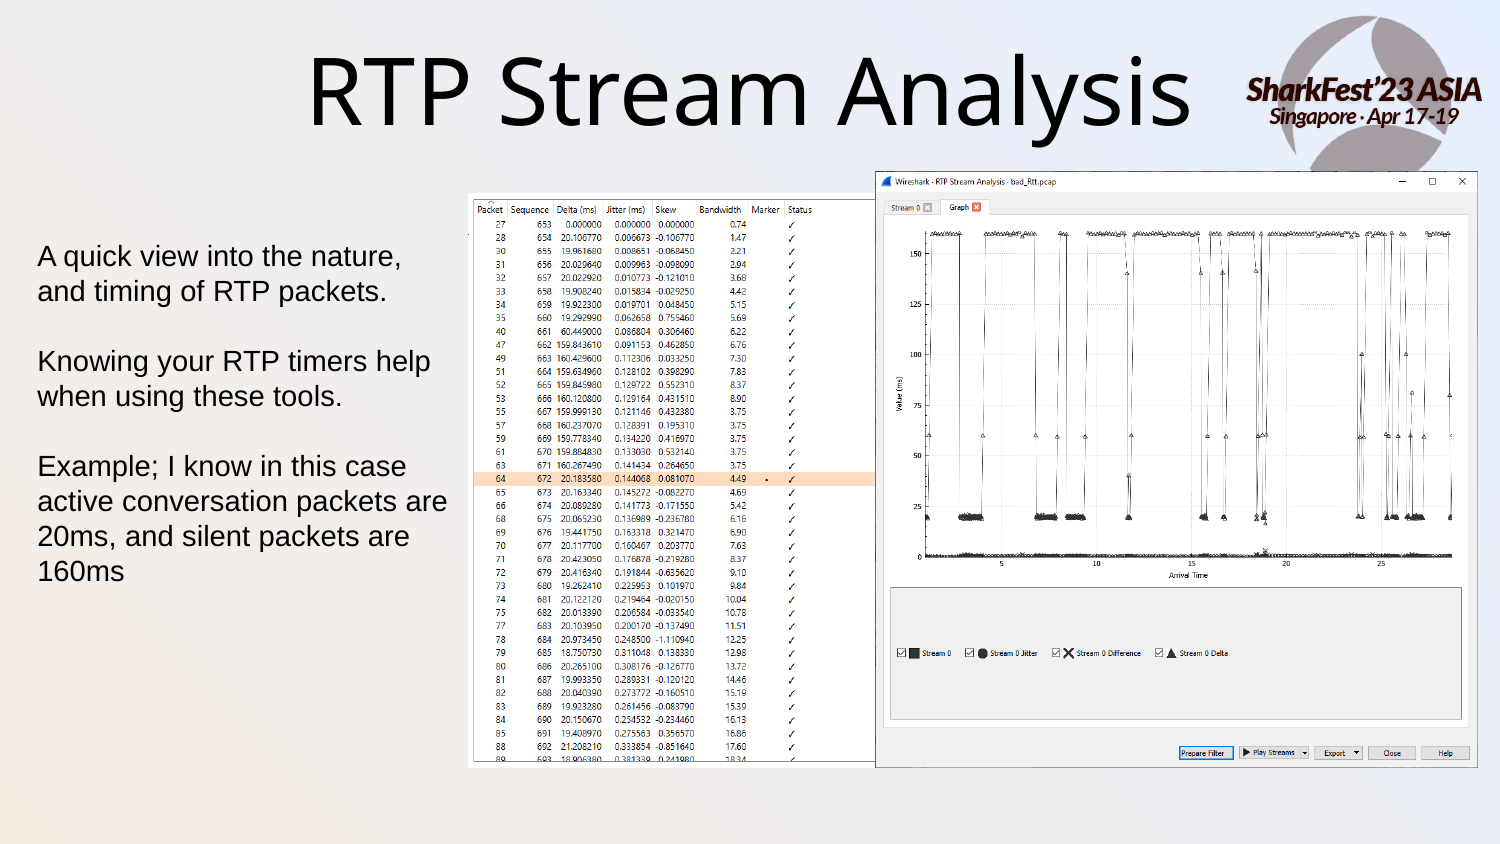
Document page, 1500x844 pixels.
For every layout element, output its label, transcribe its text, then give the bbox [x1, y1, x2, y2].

text_box RTP Stream Analysis [188, 0, 1312, 161]
text_box A quick view into the nature, and timing of RTP packets. Knowing your RTP timers help when using these tools. Example; I know in this case active conversation packets are 20ms, and silent packets are 160ms [22, 230, 463, 595]
picture [468, 15, 1484, 768]
